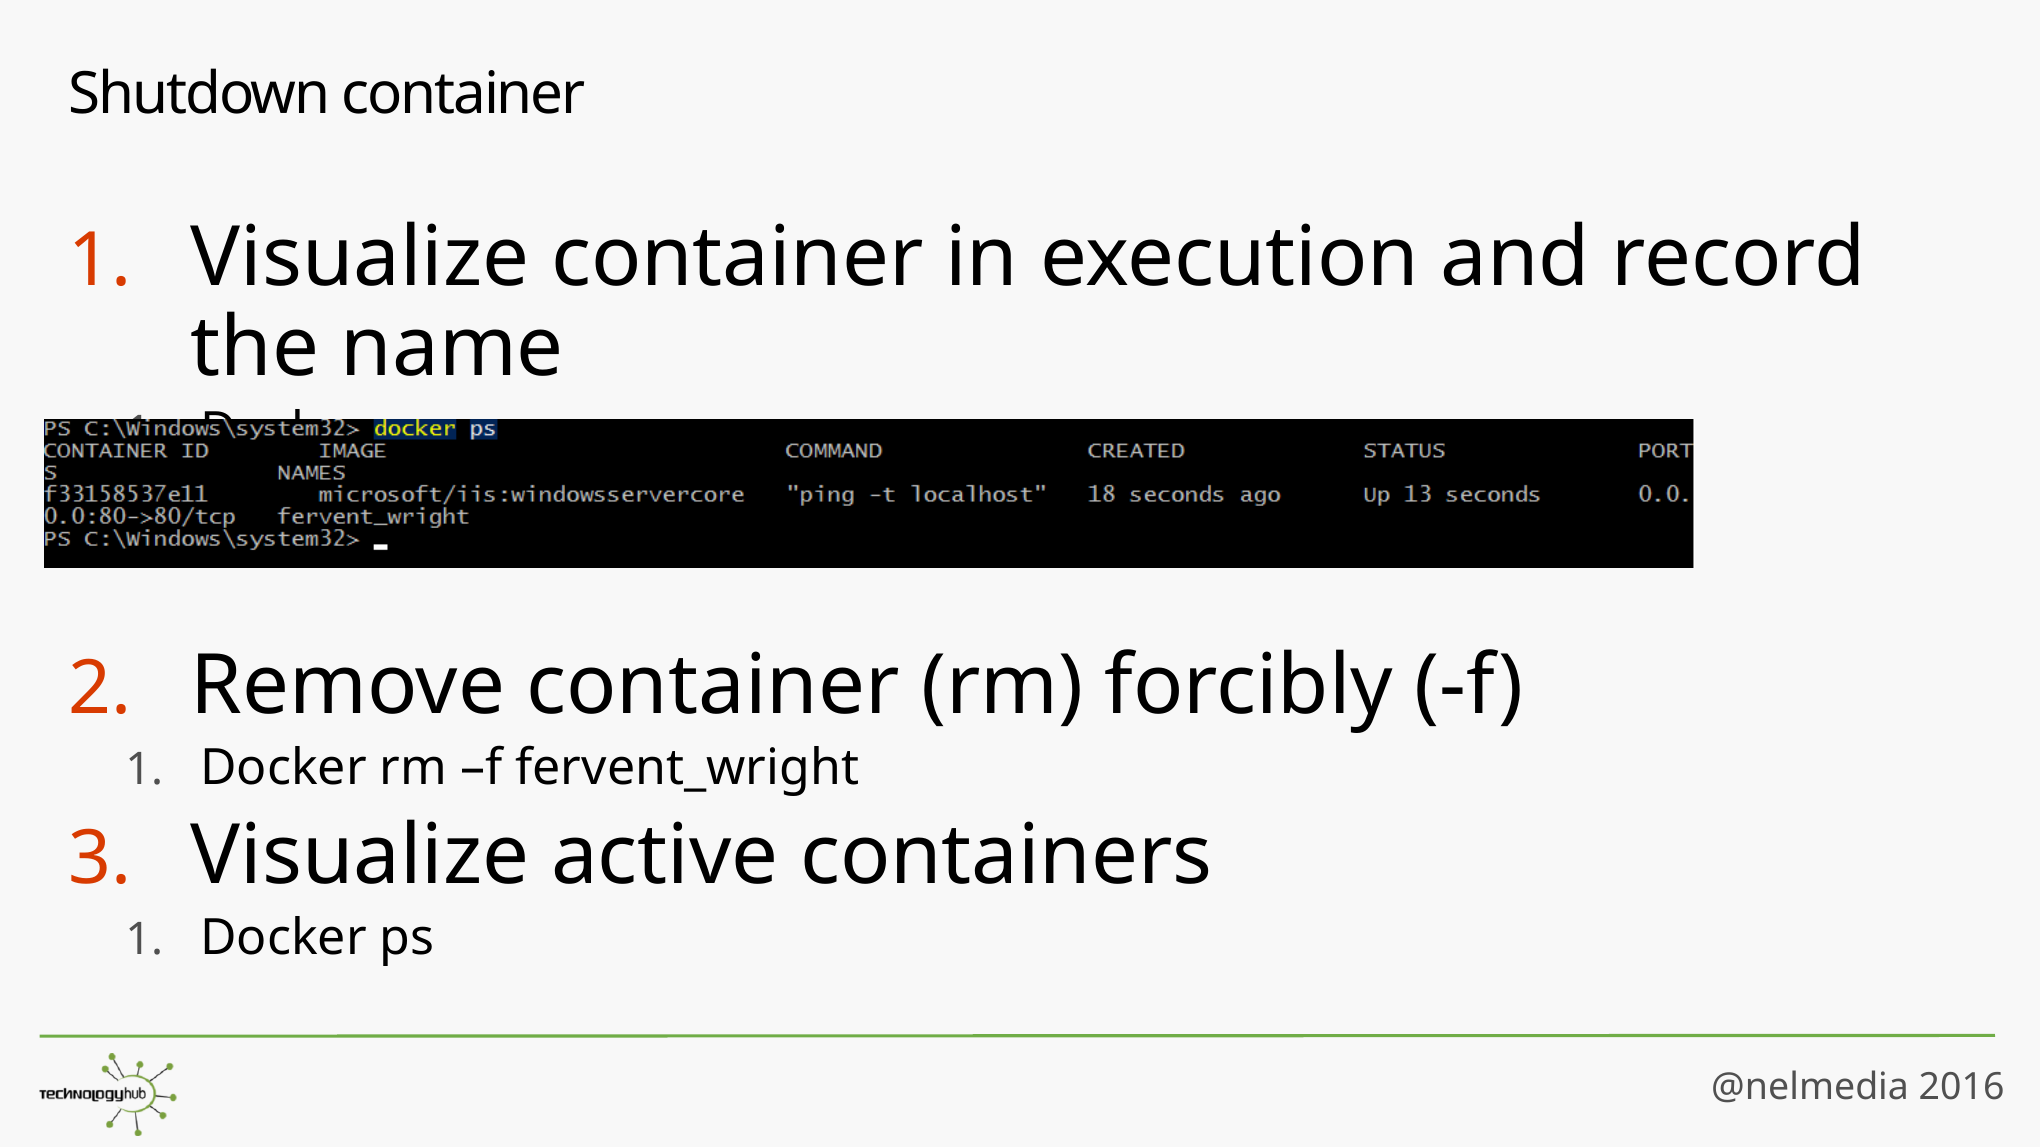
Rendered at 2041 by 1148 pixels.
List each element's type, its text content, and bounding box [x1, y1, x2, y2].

picture [44, 419, 1695, 569]
picture [20, 1048, 189, 1139]
list Visualize container in execution and record the name Docker ps Remove container (rm) forcibly (-f) Docker rm –f fervent_wright Visualize active containers Docker ps [45, 199, 1996, 967]
title Shutdown container [45, 48, 1996, 199]
